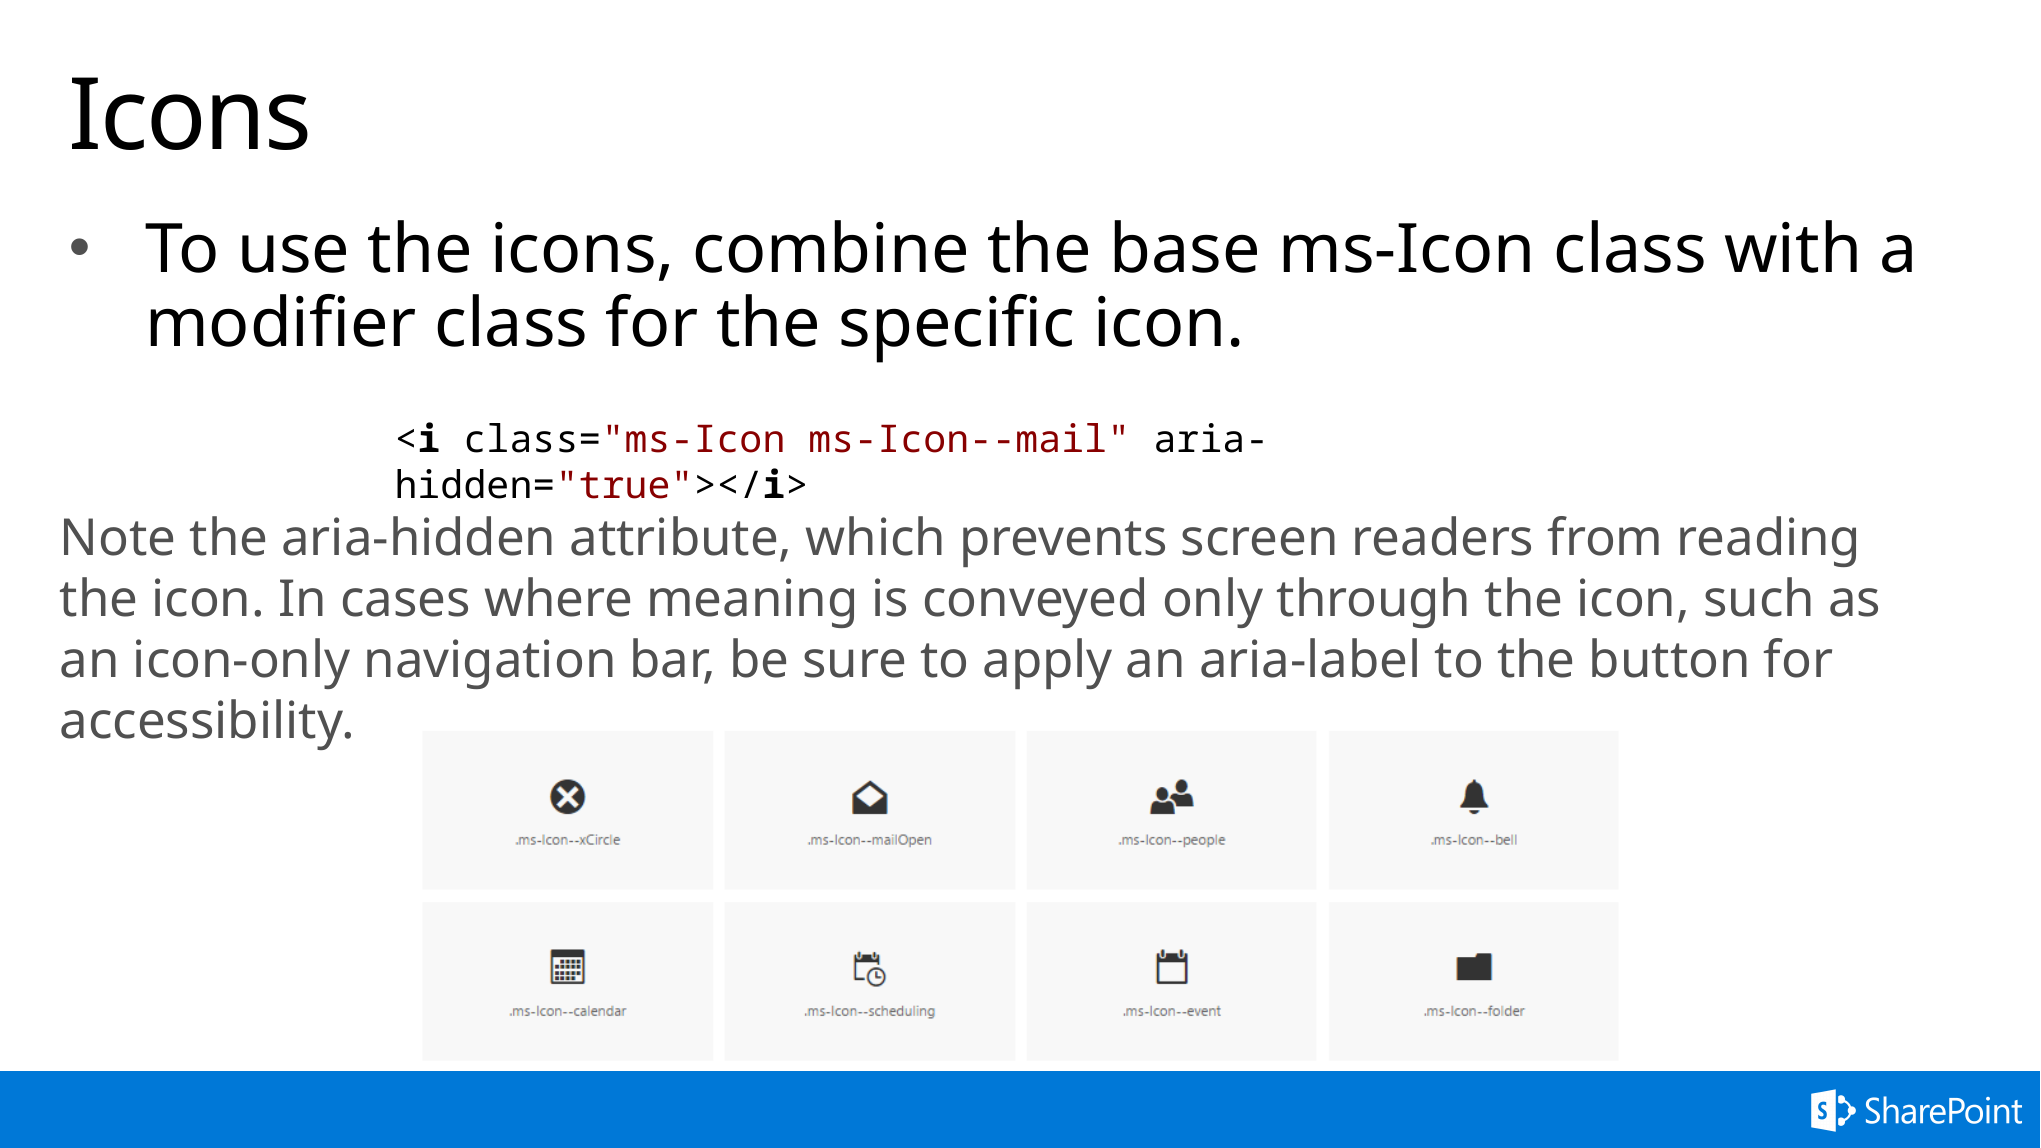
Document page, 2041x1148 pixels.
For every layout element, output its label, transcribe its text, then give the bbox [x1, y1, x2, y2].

list To use the icons, combine the base ms-Icon class with a modifier class for the specific icon. [45, 198, 1996, 509]
picture [414, 726, 1626, 1071]
title Icons [45, 48, 1996, 198]
text_box Note the aria-hidden attribute, which prevents screen readers from reading the icon. In cases where meaning is conveyed only through the icon, such as an icon-only navigation bar, be sure to apply an aria-label to the button for accessibility. [45, 497, 1955, 757]
text_box <i class="ms-Icon ms-Icon--mail" aria-hidden="true"></i> [379, 406, 1621, 497]
picture [1793, 1071, 2040, 1148]
